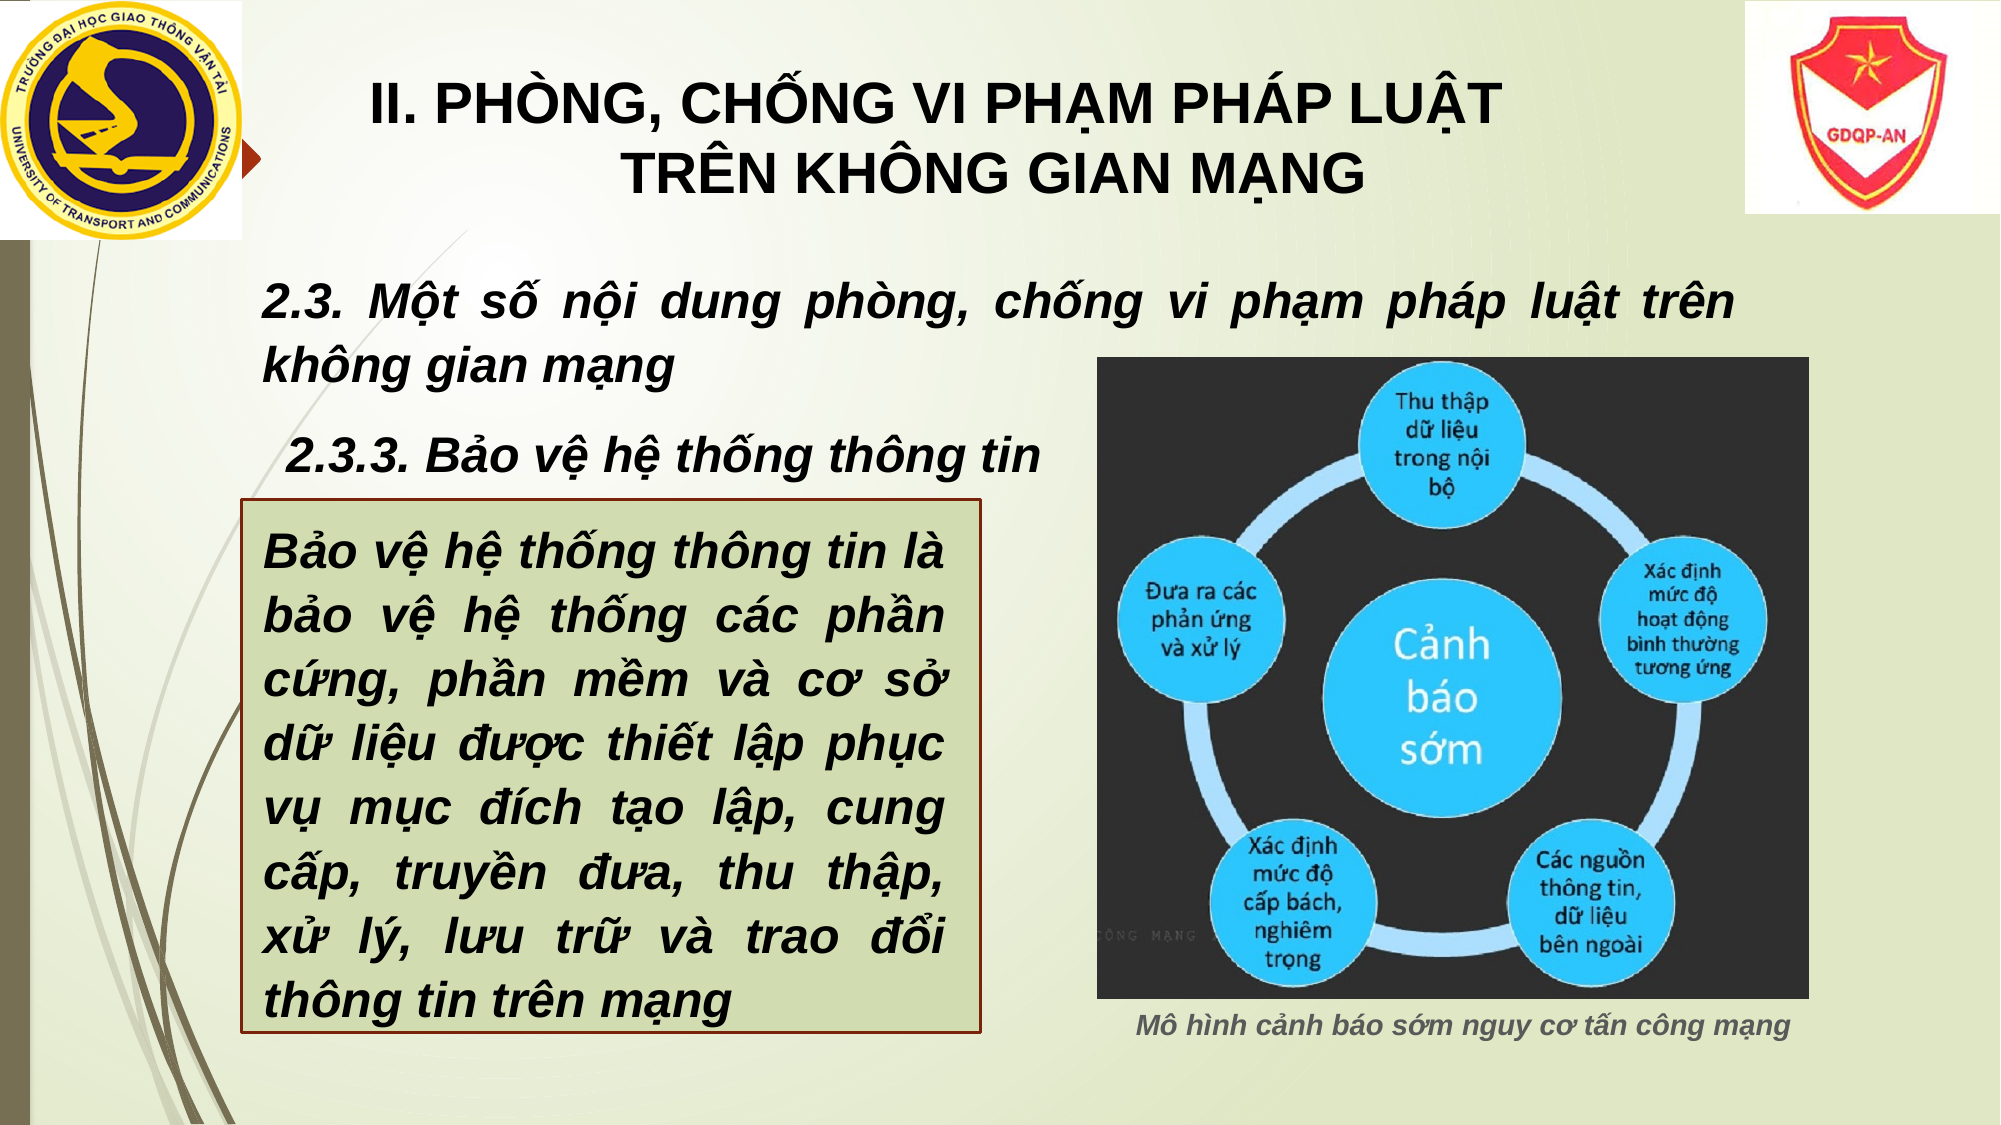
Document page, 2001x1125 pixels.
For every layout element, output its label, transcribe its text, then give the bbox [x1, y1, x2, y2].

text_box 2.3. Một số nội dung phòng, chống vi phạm pháp luật trên không gian mạng [247, 257, 1753, 401]
picture [1745, 1, 2000, 215]
text_box Mô hình cảnh báo sớm nguy cơ tấn công mạng [1121, 1005, 1809, 1049]
text_box 2.3.3. Bảo vệ hệ thống thông tin [271, 410, 1091, 490]
picture [0, 1, 242, 240]
text_box Bảo vệ hệ thống thông tin là bảo vệ hệ thống các phần cứng, phần mềm và cơ sở dữ liệu được thiết lập phục vụ mục đích tạo lập, cung cấp, truyền đưa, thu thập, xử lý, lưu trữ và trao đổi thông tin trên mạng [249, 506, 961, 1035]
text_box II. PHÒNG, CHỐNG VI PHẠM PHÁP LUẬT TRÊN KHÔNG GIAN MẠNG [284, 57, 1703, 213]
text_box [240, 498, 982, 1034]
picture [1096, 357, 1809, 999]
